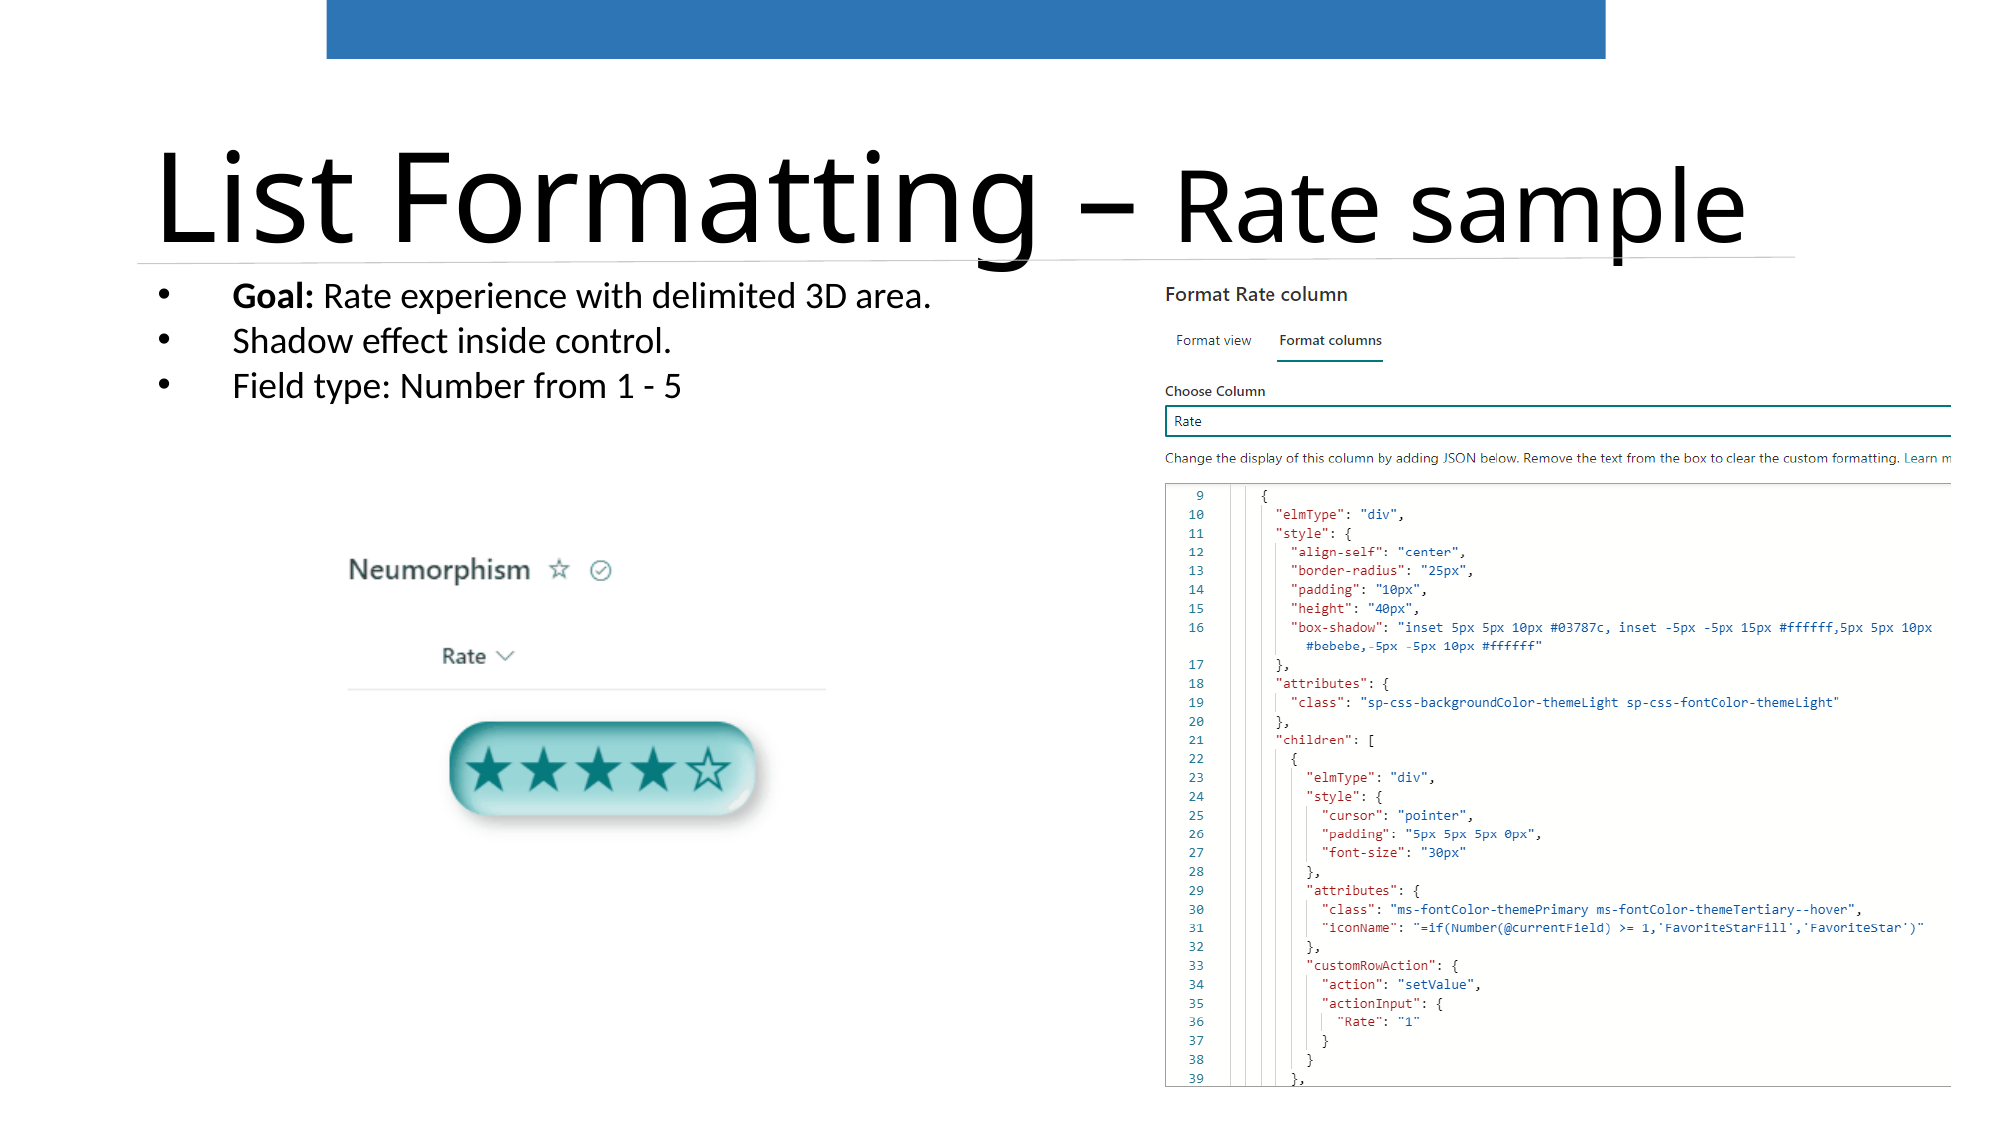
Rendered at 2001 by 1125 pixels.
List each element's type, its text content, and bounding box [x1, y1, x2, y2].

picture [326, 531, 826, 980]
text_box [137, 257, 1795, 264]
picture [1155, 277, 1951, 1111]
text_box [326, 0, 1607, 60]
text_box Goal: Rate experience with delimited 3D area. Shadow effect inside control. Field type: Number from 1 - 5 [142, 264, 1059, 459]
text_box List Formatting – Rate sample [137, 0, 1863, 278]
